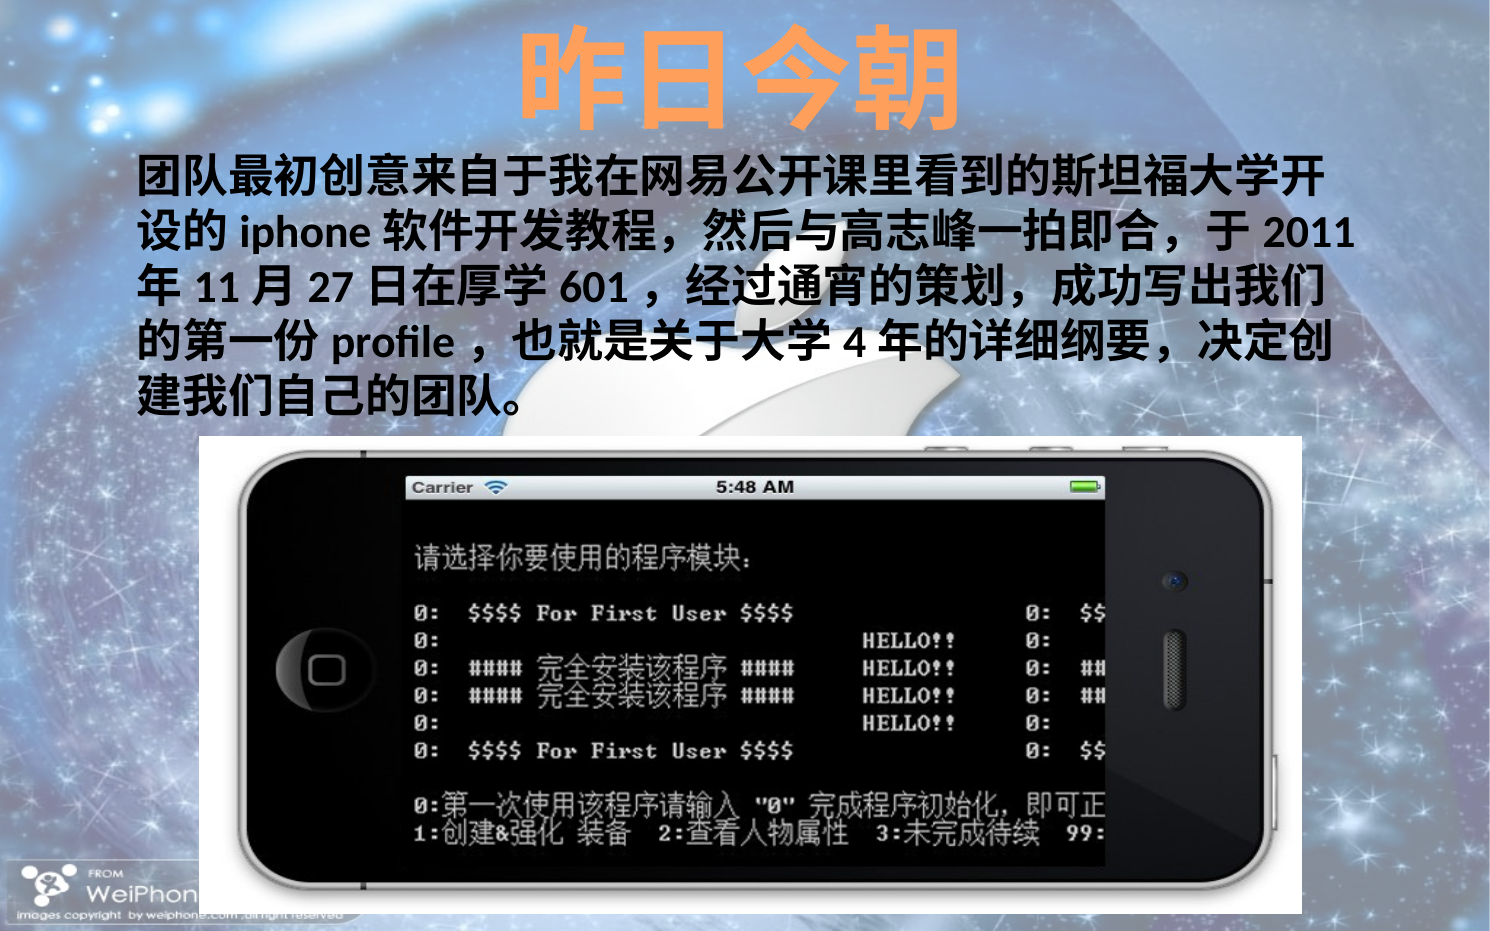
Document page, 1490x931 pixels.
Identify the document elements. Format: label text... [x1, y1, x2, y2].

picture [198, 435, 1303, 915]
text_box 团队最初创意来自于我在网易公开课里看到的斯坦福大学开设的iphone软件开发教程，然后与高志峰一拍即合，于2011年11月27日在厚学601，经过通宵的策划，成功写出我们的第一份profile，也就是关于大学4年的详细纲要，决定创建我们自己的团队。 [123, 139, 1378, 484]
text_box 昨日今朝 [499, 0, 981, 150]
